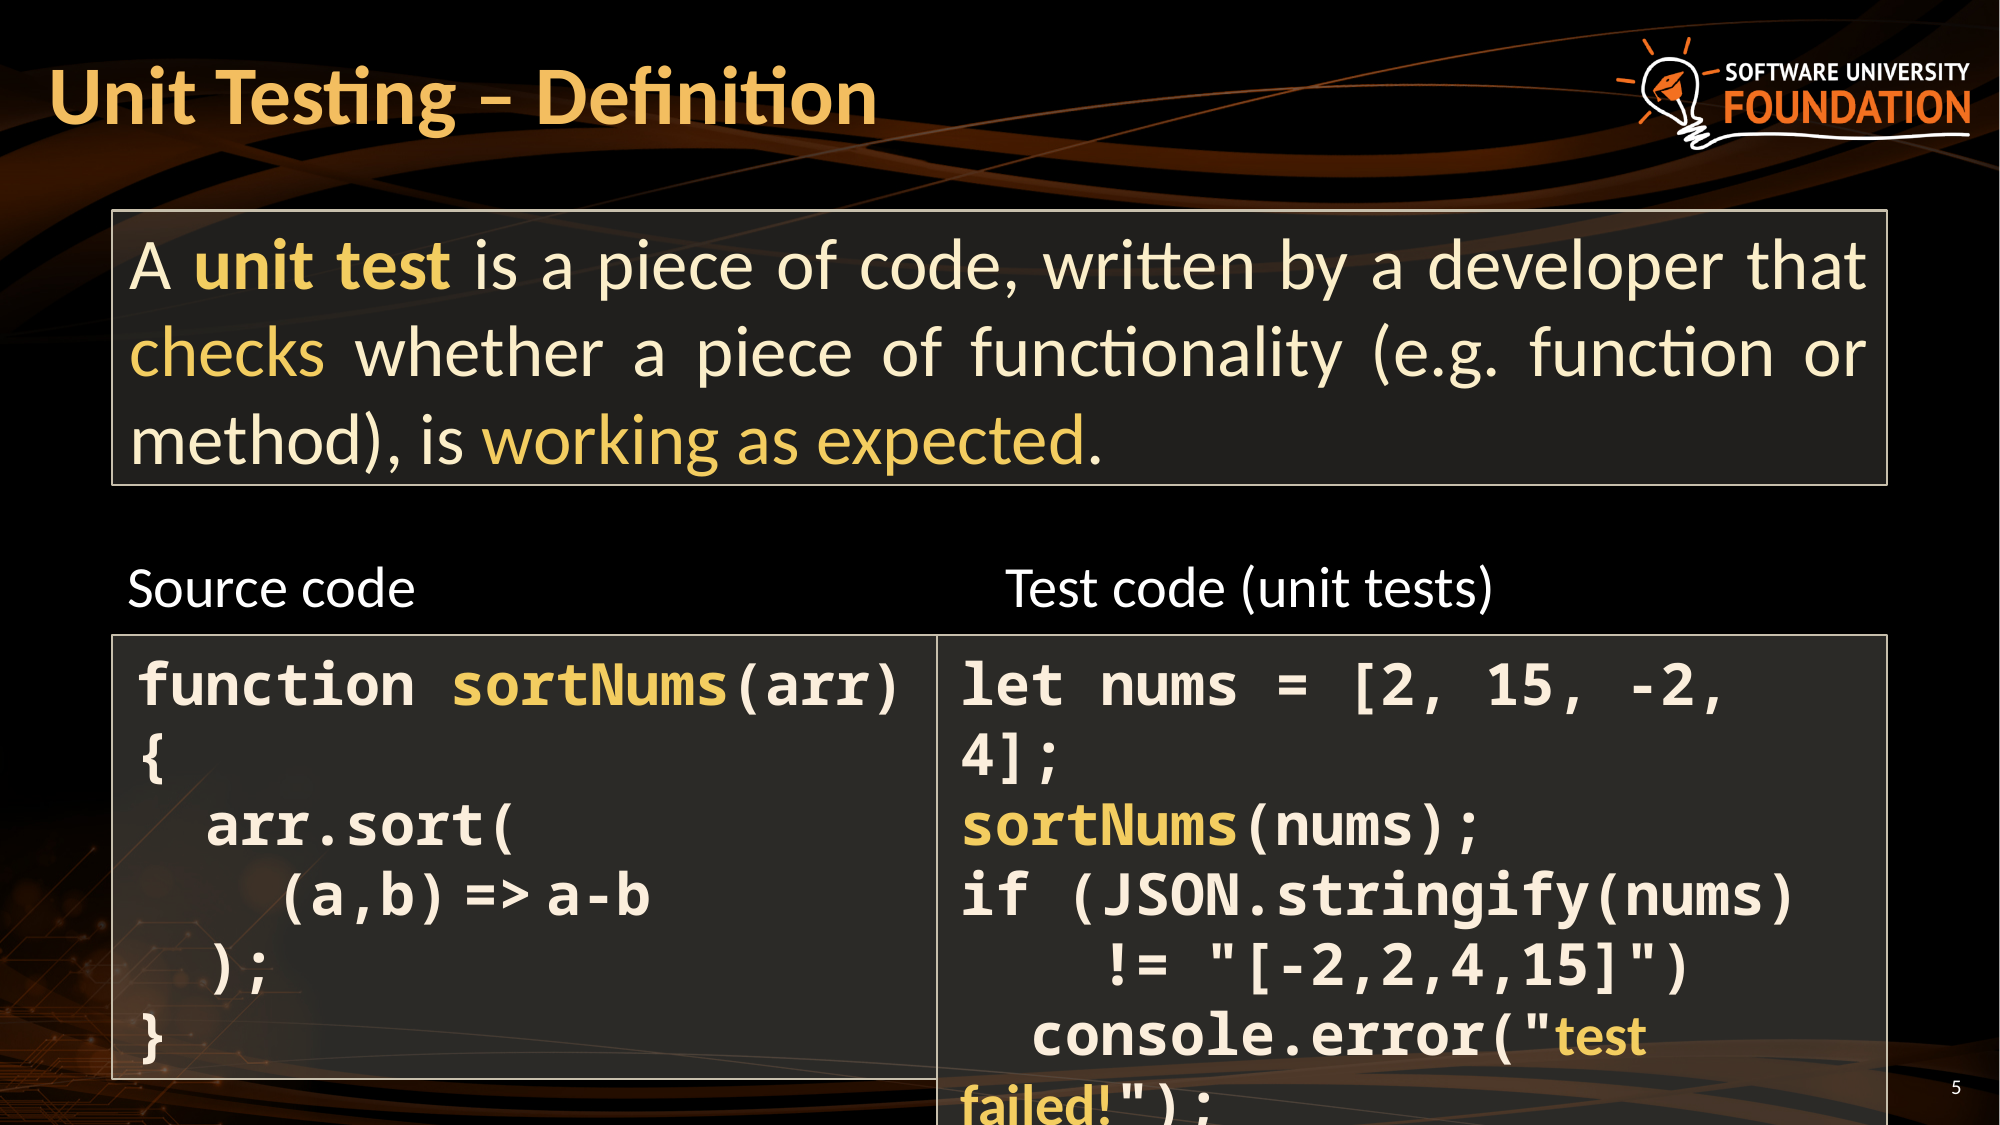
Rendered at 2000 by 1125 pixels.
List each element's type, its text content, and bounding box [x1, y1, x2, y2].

text_box function sortNums(arr) { arr.sort( (a,b) => a-b ); } [111, 635, 937, 1079]
slide_number 5 [1897, 1070, 1968, 1103]
text_box Source code [112, 541, 432, 627]
title Unit Testing – Definition [30, 6, 1602, 189]
picture [0, 0, 2000, 1125]
text_box let nums = [2, 15, -2, 4]; sortNums(nums); if (JSON.stringify(nums) != "[-2,2,4,15]") console.error("test failed!"); [937, 635, 1888, 1125]
text_box Test code (unit tests) [990, 541, 1510, 627]
text_box A unit test is a piece of code, written by a developer that checks whether a piece of functionality (e.g. function or method), is working as expected. [111, 210, 1888, 485]
